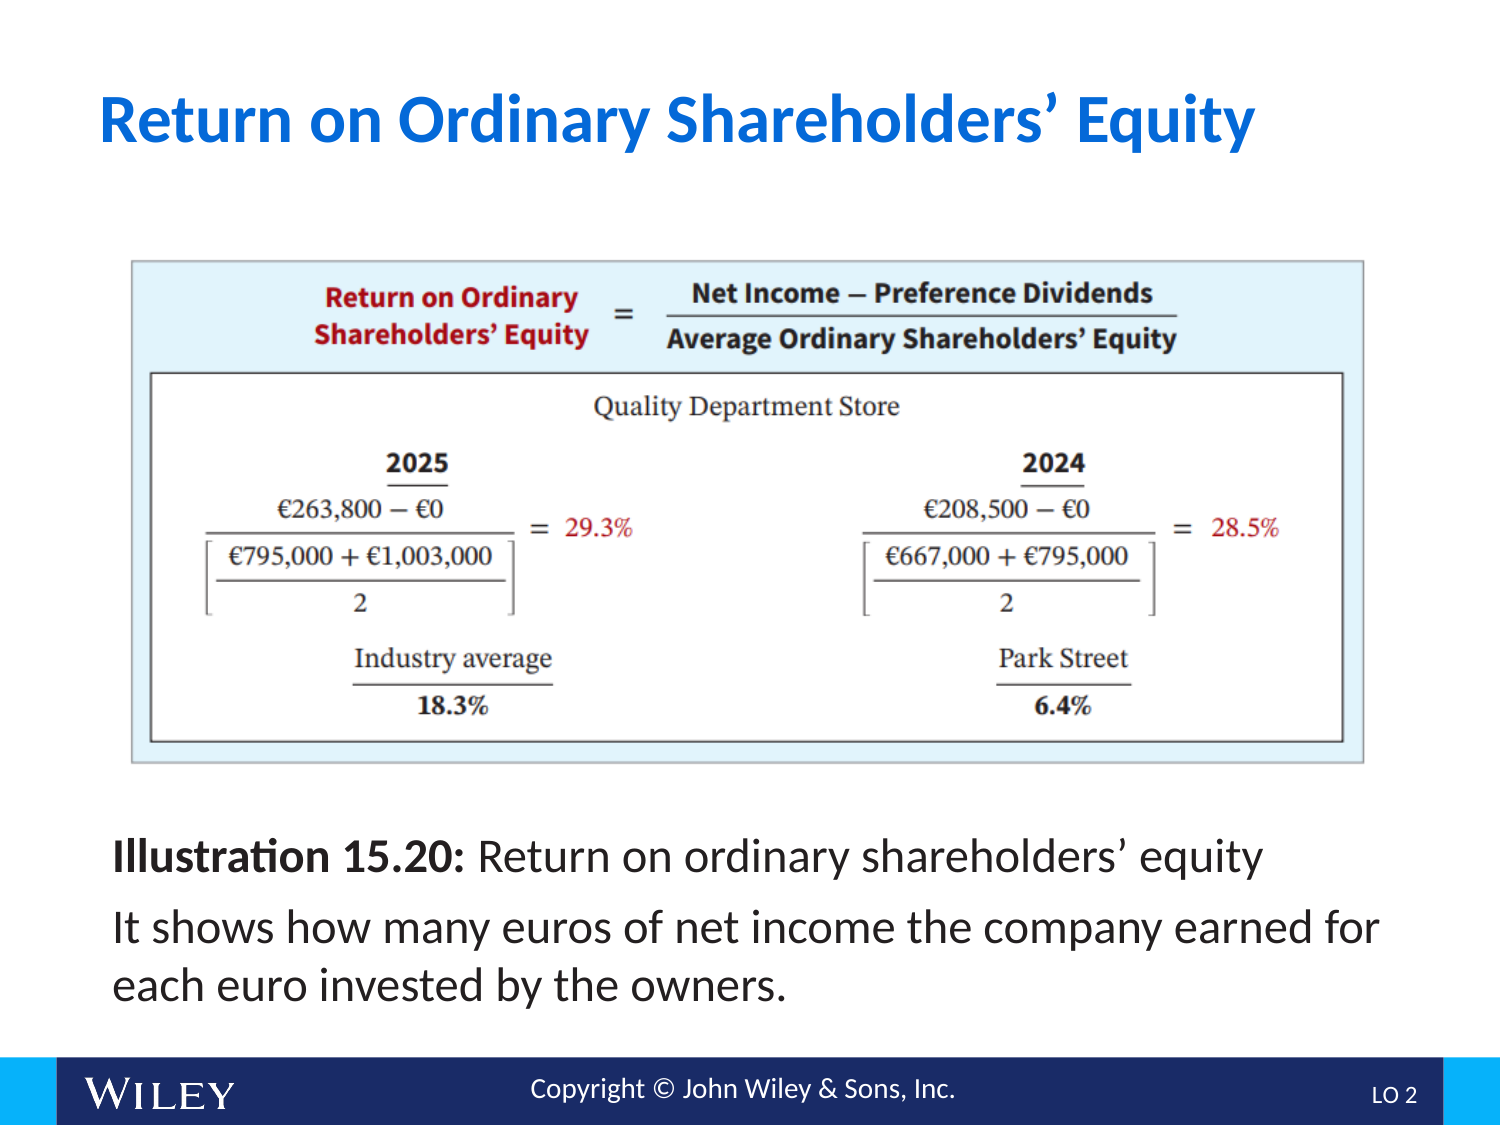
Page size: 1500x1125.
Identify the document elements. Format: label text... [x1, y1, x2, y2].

title Return on Ordinary Shareholders’ Equity [84, 75, 1416, 215]
list Illustration 15.20: Return on ordinary shareholders’ equity It shows how many euros of net income the company earned for each euro invested by the owners. [97, 816, 1416, 1019]
list L O 2 [1309, 1065, 1433, 1125]
picture [127, 256, 1373, 777]
